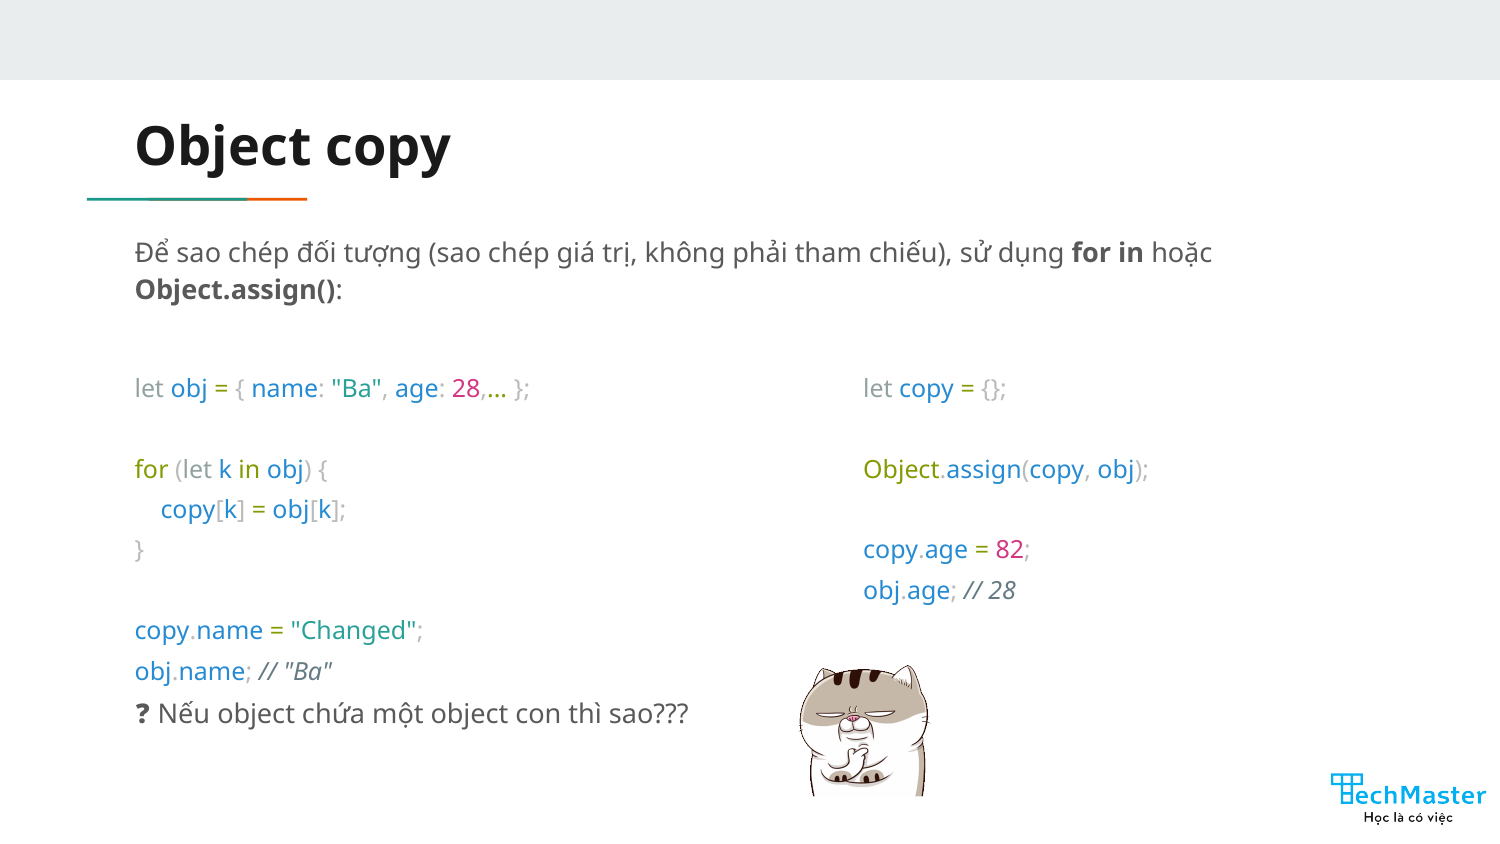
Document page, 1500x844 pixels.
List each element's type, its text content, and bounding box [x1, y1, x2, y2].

title Object copy [119, 95, 1381, 184]
picture [1329, 754, 1488, 844]
text_box let obj = { name: "Ba", age: 28,... }; for (let k in obj) { copy[k] = obj[k]; } copy.name = "Changed"; obj.name; // "Ba" [119, 346, 765, 712]
picture [784, 653, 945, 804]
text_box let copy = {}; Object.assign(copy, obj); copy.age = 82; obj.age; // 28 [848, 346, 1341, 712]
list Để sao chép đối tượng (sao chép giá trị, không phải tham chiếu), sử dụng for in hoặc Object.assign(): ❓ Nếu object chứa một object con thì sao??? [119, 215, 1381, 804]
